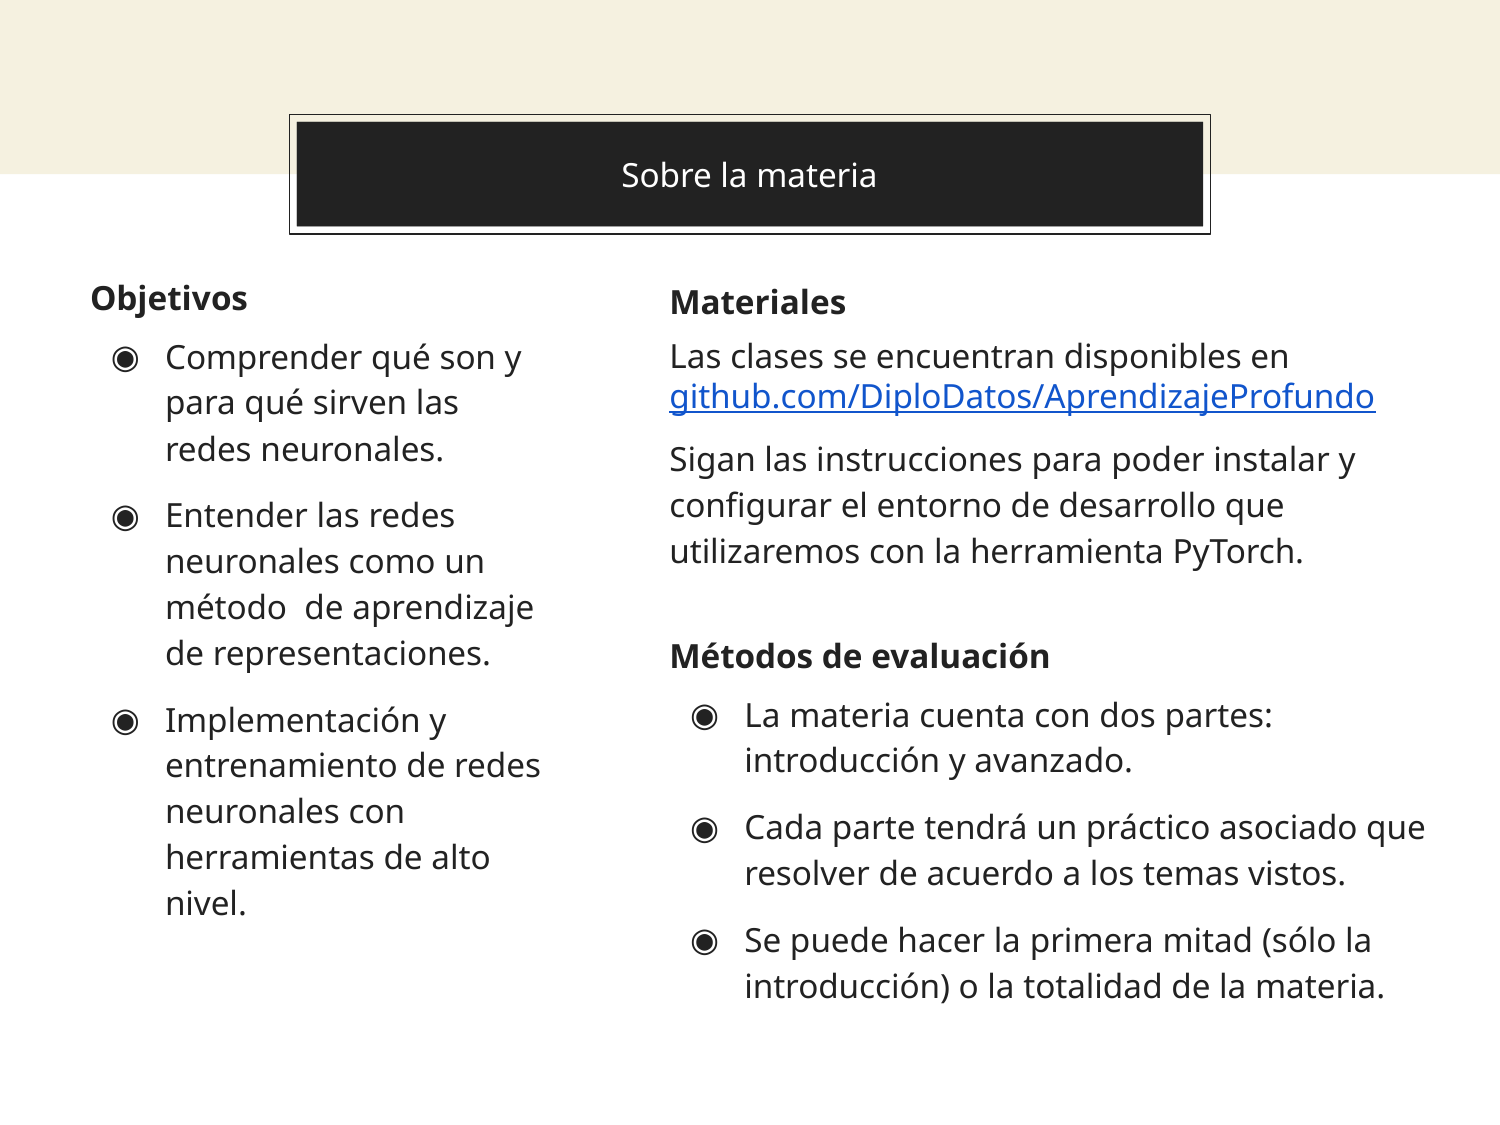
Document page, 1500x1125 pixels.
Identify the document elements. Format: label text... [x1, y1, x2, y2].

list Materiales Las clases se encuentran disponibles en github.com/DiploDatos/AprendizajeProfundo Sigan las instrucciones para poder instalar y configurar el entorno de desarrollo que utilizaremos con la herramienta PyTorch. Métodos de evaluación La materia cuenta con dos partes: introducción y avanzado. Cada parte tendrá un práctico asociado que resolver de acuerdo a los temas vistos. Se puede hacer la primera mitad (sólo la introducción) o la totalidad de la materia. [654, 262, 1491, 1125]
title Sobre la materia [296, 121, 1203, 227]
list Objetivos Comprender qué son y para qué sirven las redes neuronales. Entender las redes neuronales como un método de aprendizaje de representaciones. Implementación y entrenamiento de redes neuronales con herramientas de alto nivel. [75, 262, 562, 946]
